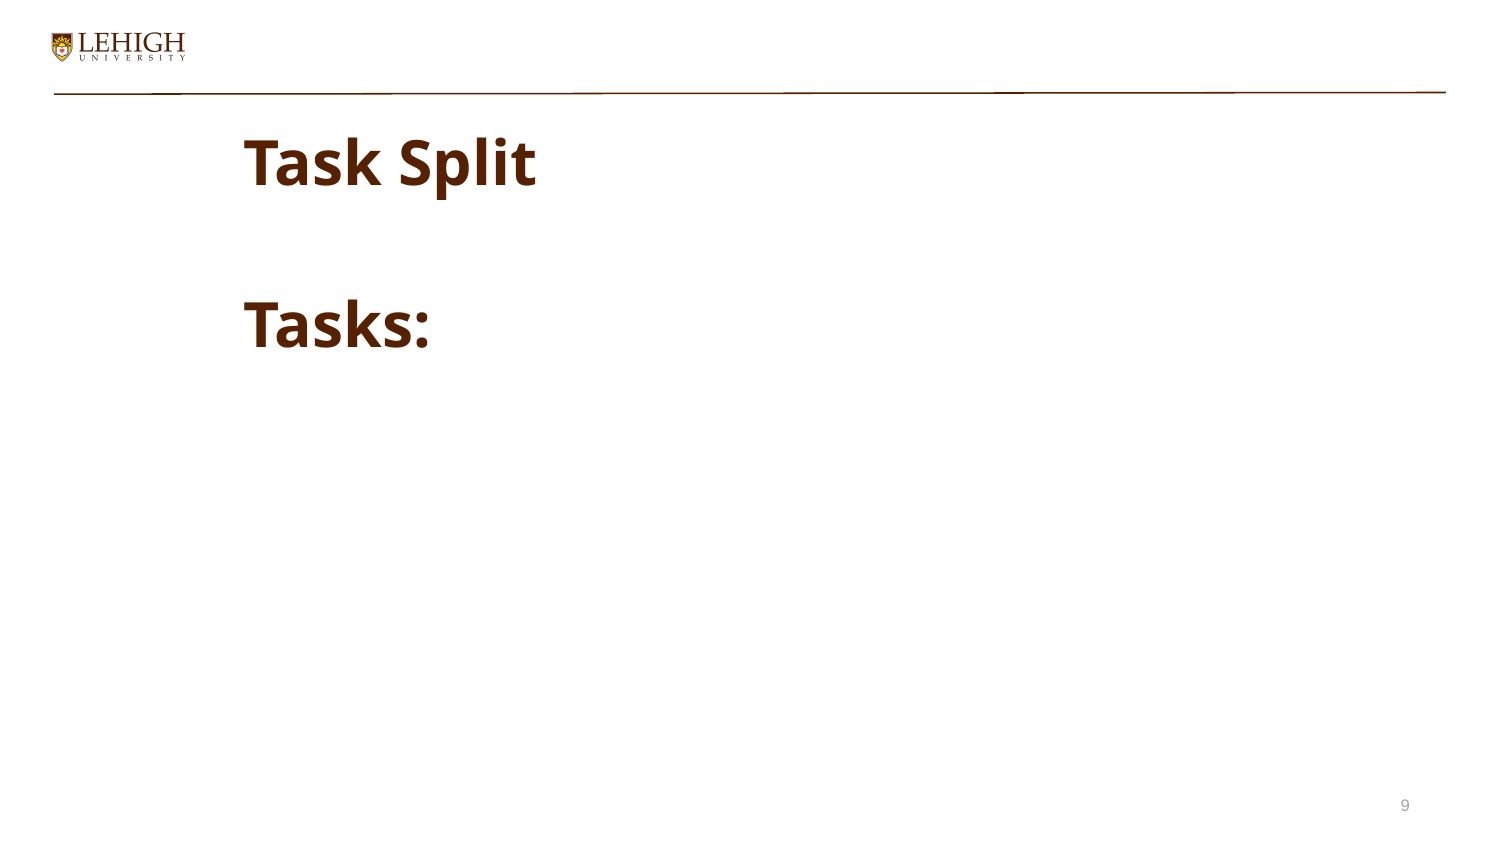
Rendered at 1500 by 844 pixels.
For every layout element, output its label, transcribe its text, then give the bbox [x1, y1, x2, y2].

picture [43, 24, 193, 71]
title Task Split [228, 107, 1246, 202]
text_box Tasks: [228, 270, 1246, 574]
